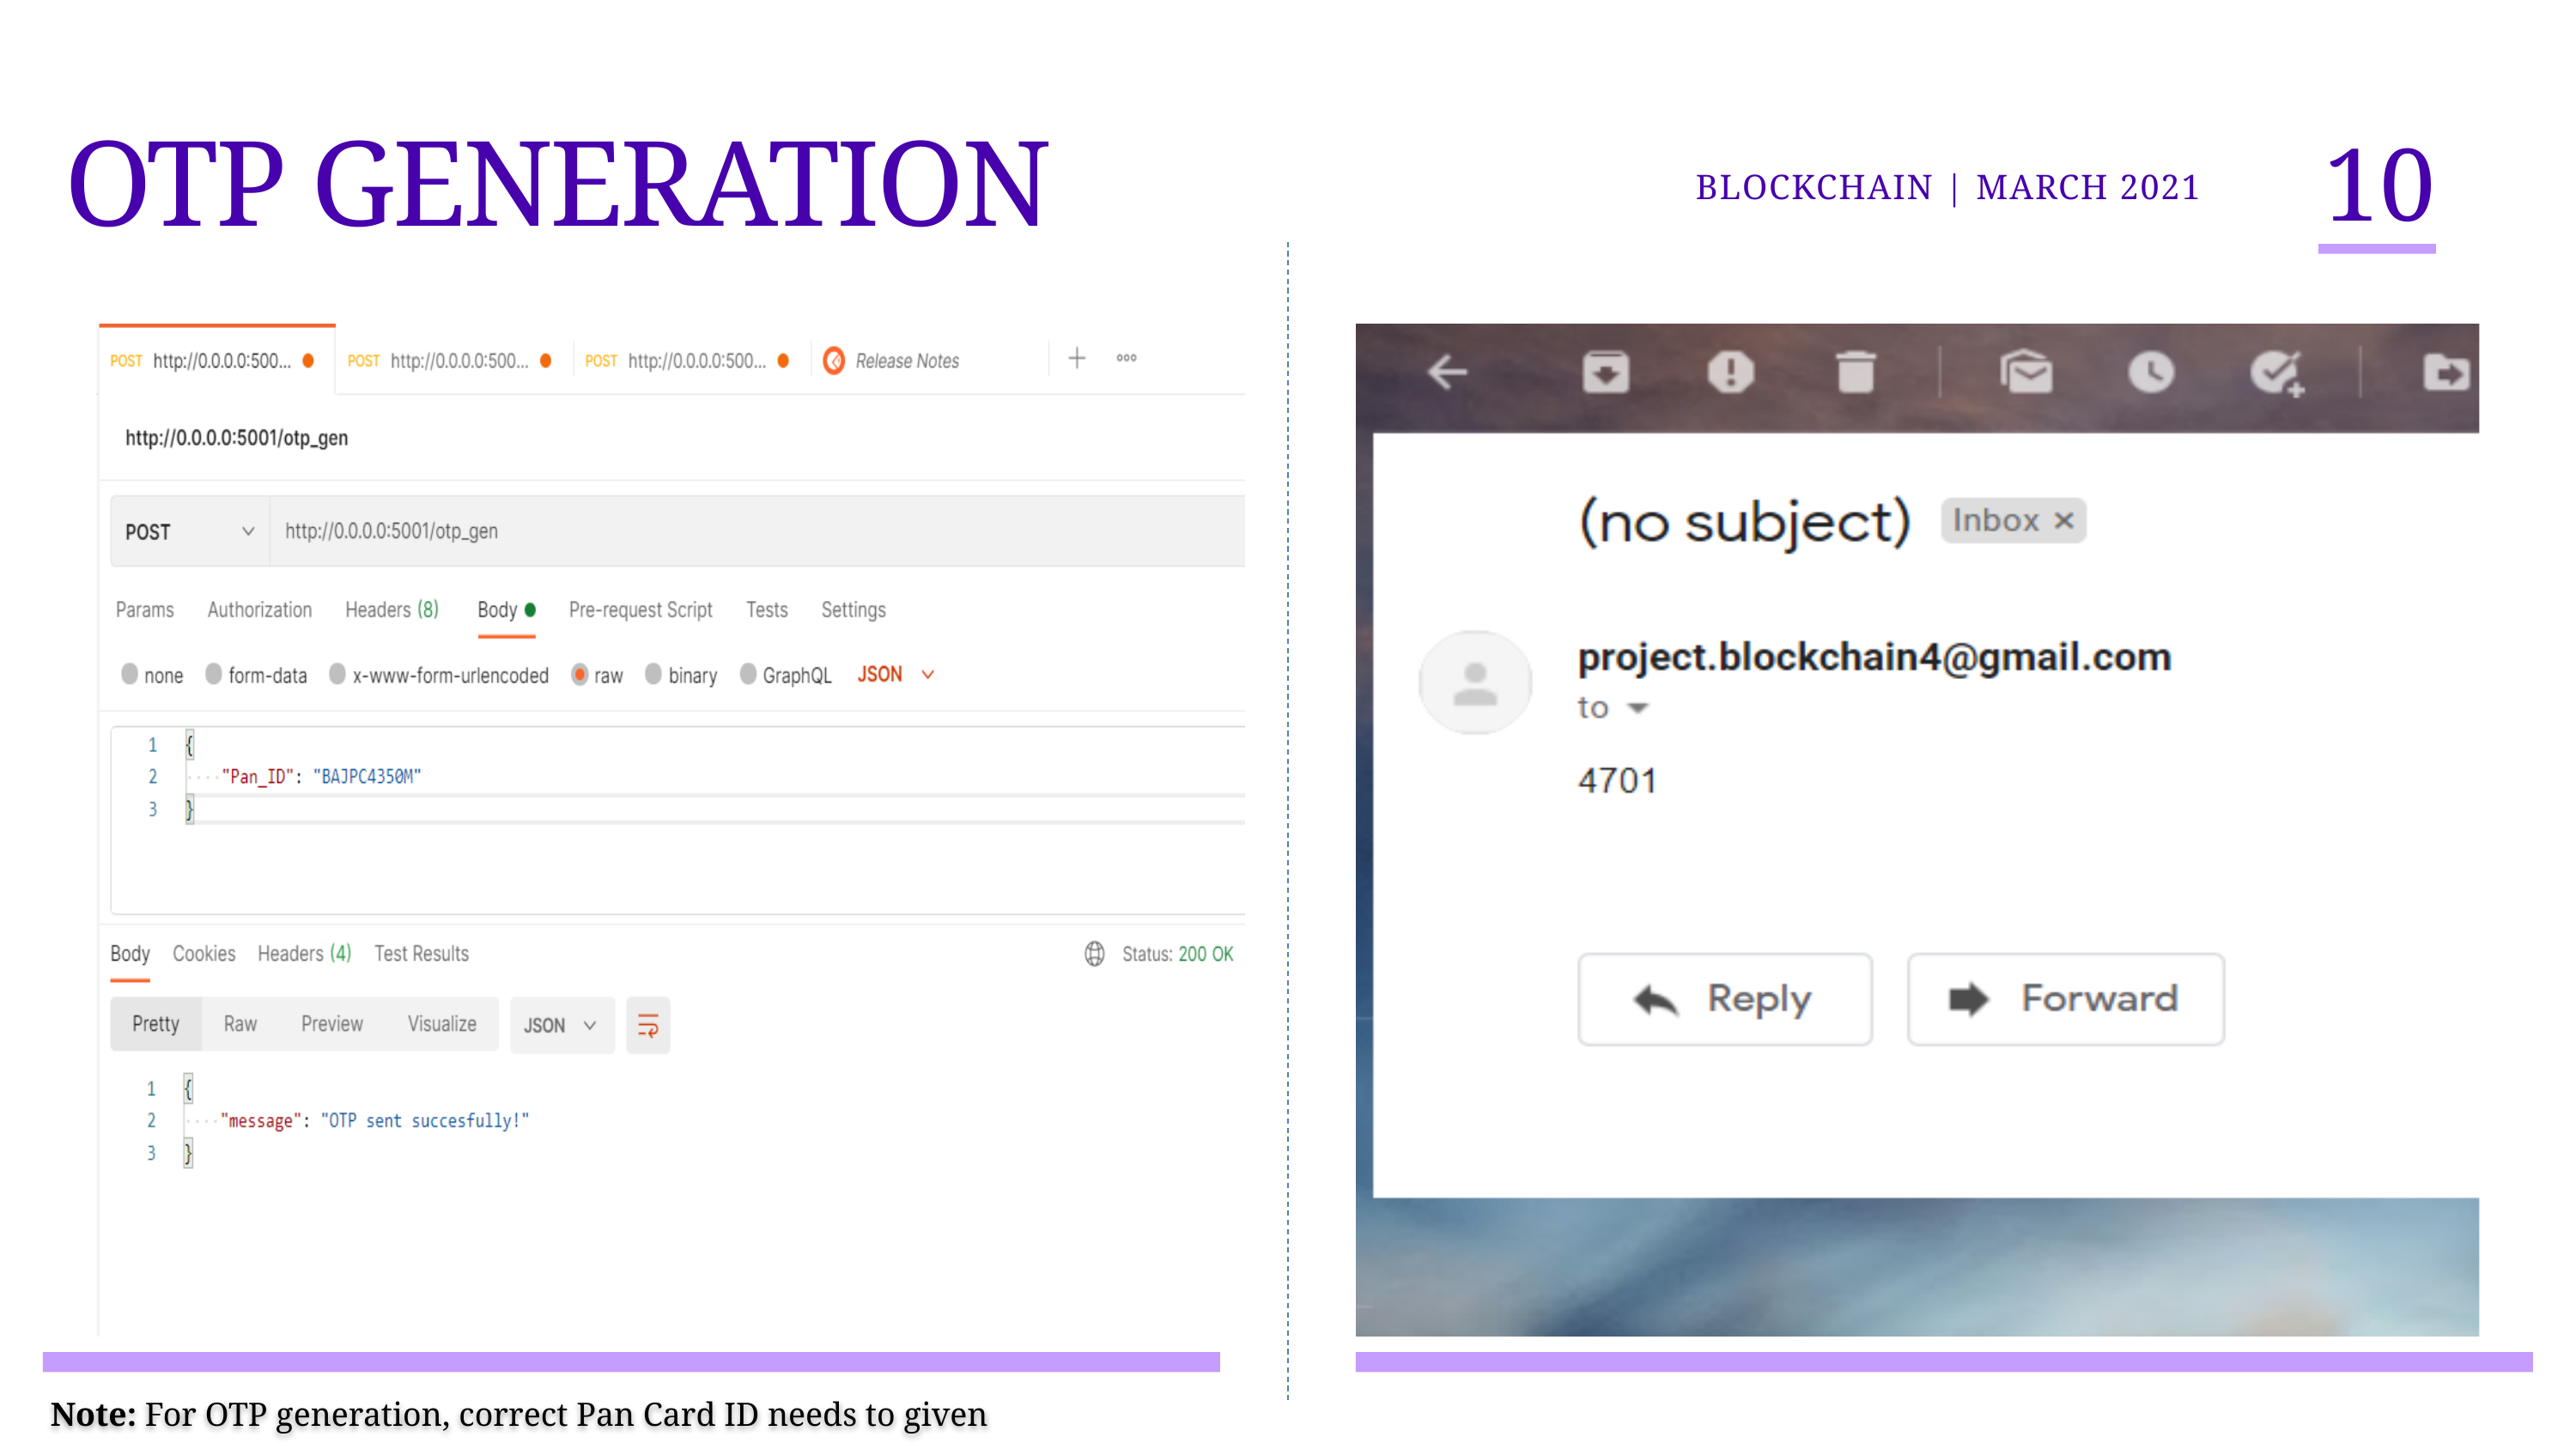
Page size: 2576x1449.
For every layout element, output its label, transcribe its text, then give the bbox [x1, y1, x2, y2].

text_box OTP GENERATION [64, 76, 1449, 250]
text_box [2298, 120, 2437, 255]
text_box Note: For OTP generation, correct Pan Card ID needs to given [34, 1387, 1242, 1440]
picture [96, 324, 1246, 1337]
text_box BLOCKCHAIN | MARCH 2021 [1695, 159, 2224, 207]
text_box [42, 1352, 1220, 1373]
text_box [1355, 1352, 2533, 1373]
picture [1355, 324, 2480, 1337]
